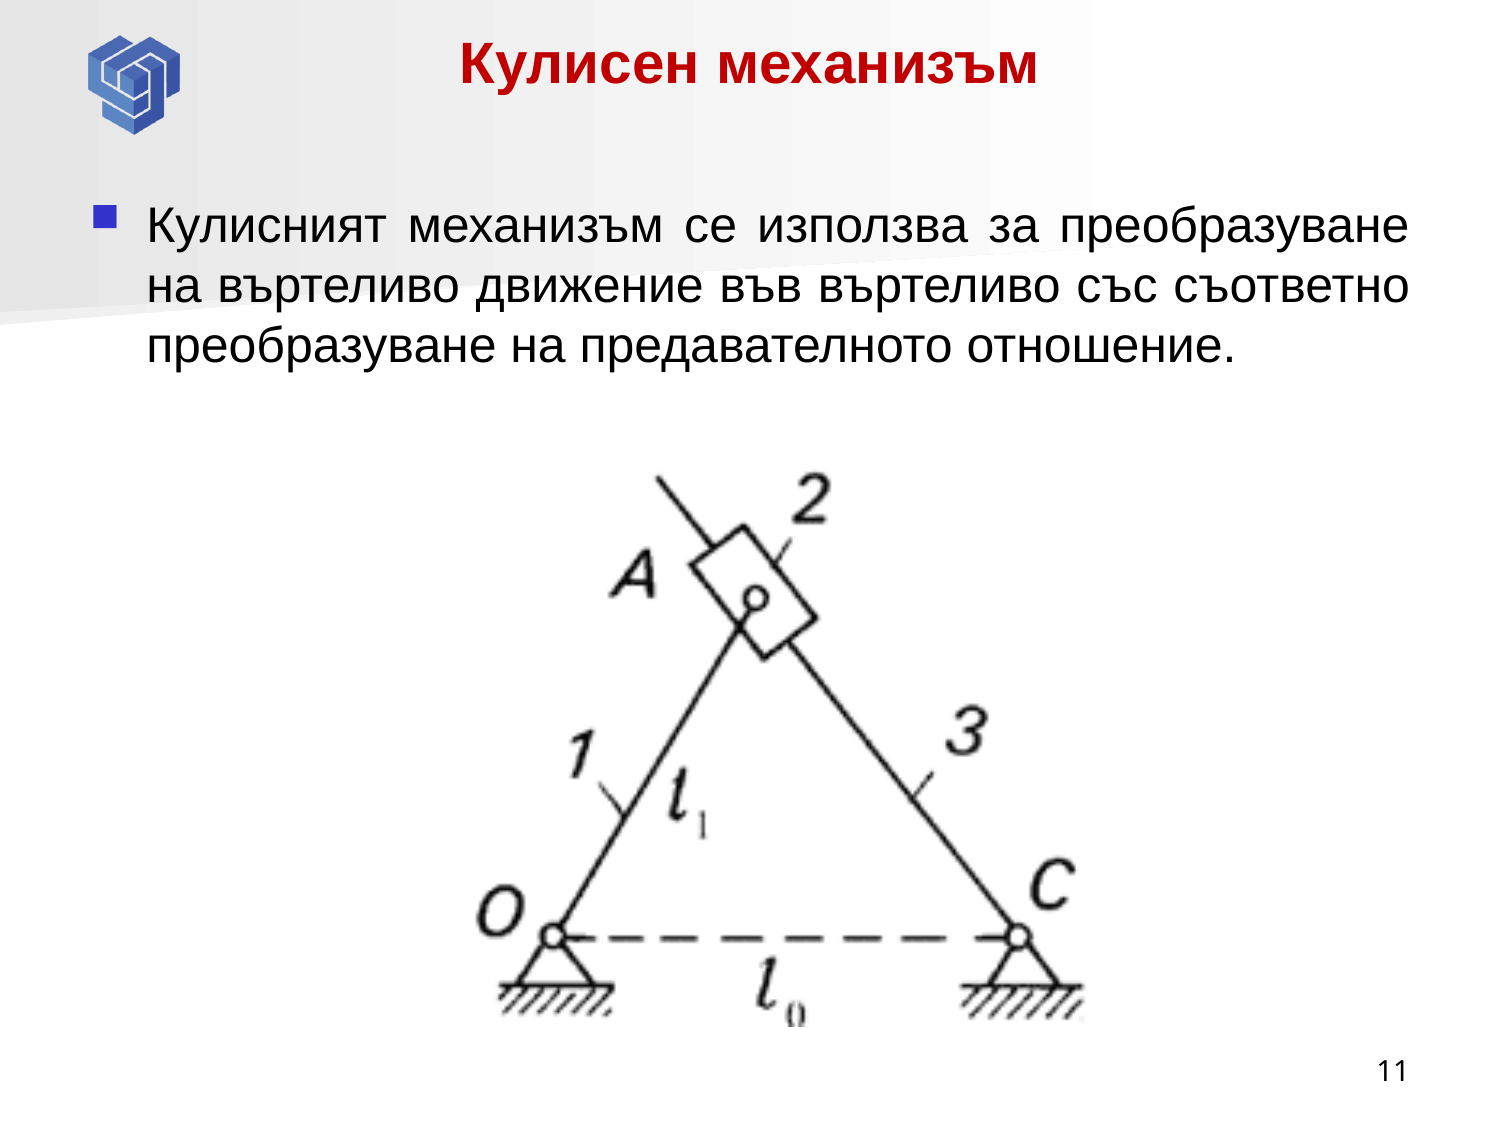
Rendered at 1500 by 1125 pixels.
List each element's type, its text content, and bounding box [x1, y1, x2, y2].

list Кулисният механизъм се използва за преобразуване на въртеливо движение във въртеливо със съответно преобразуване на предавателното отношение. [75, 184, 1425, 398]
slide_number 11 [1074, 1025, 1425, 1100]
picture [74, 25, 193, 144]
picture [442, 432, 1105, 1027]
title Кулисен механизъм [75, 19, 1425, 102]
